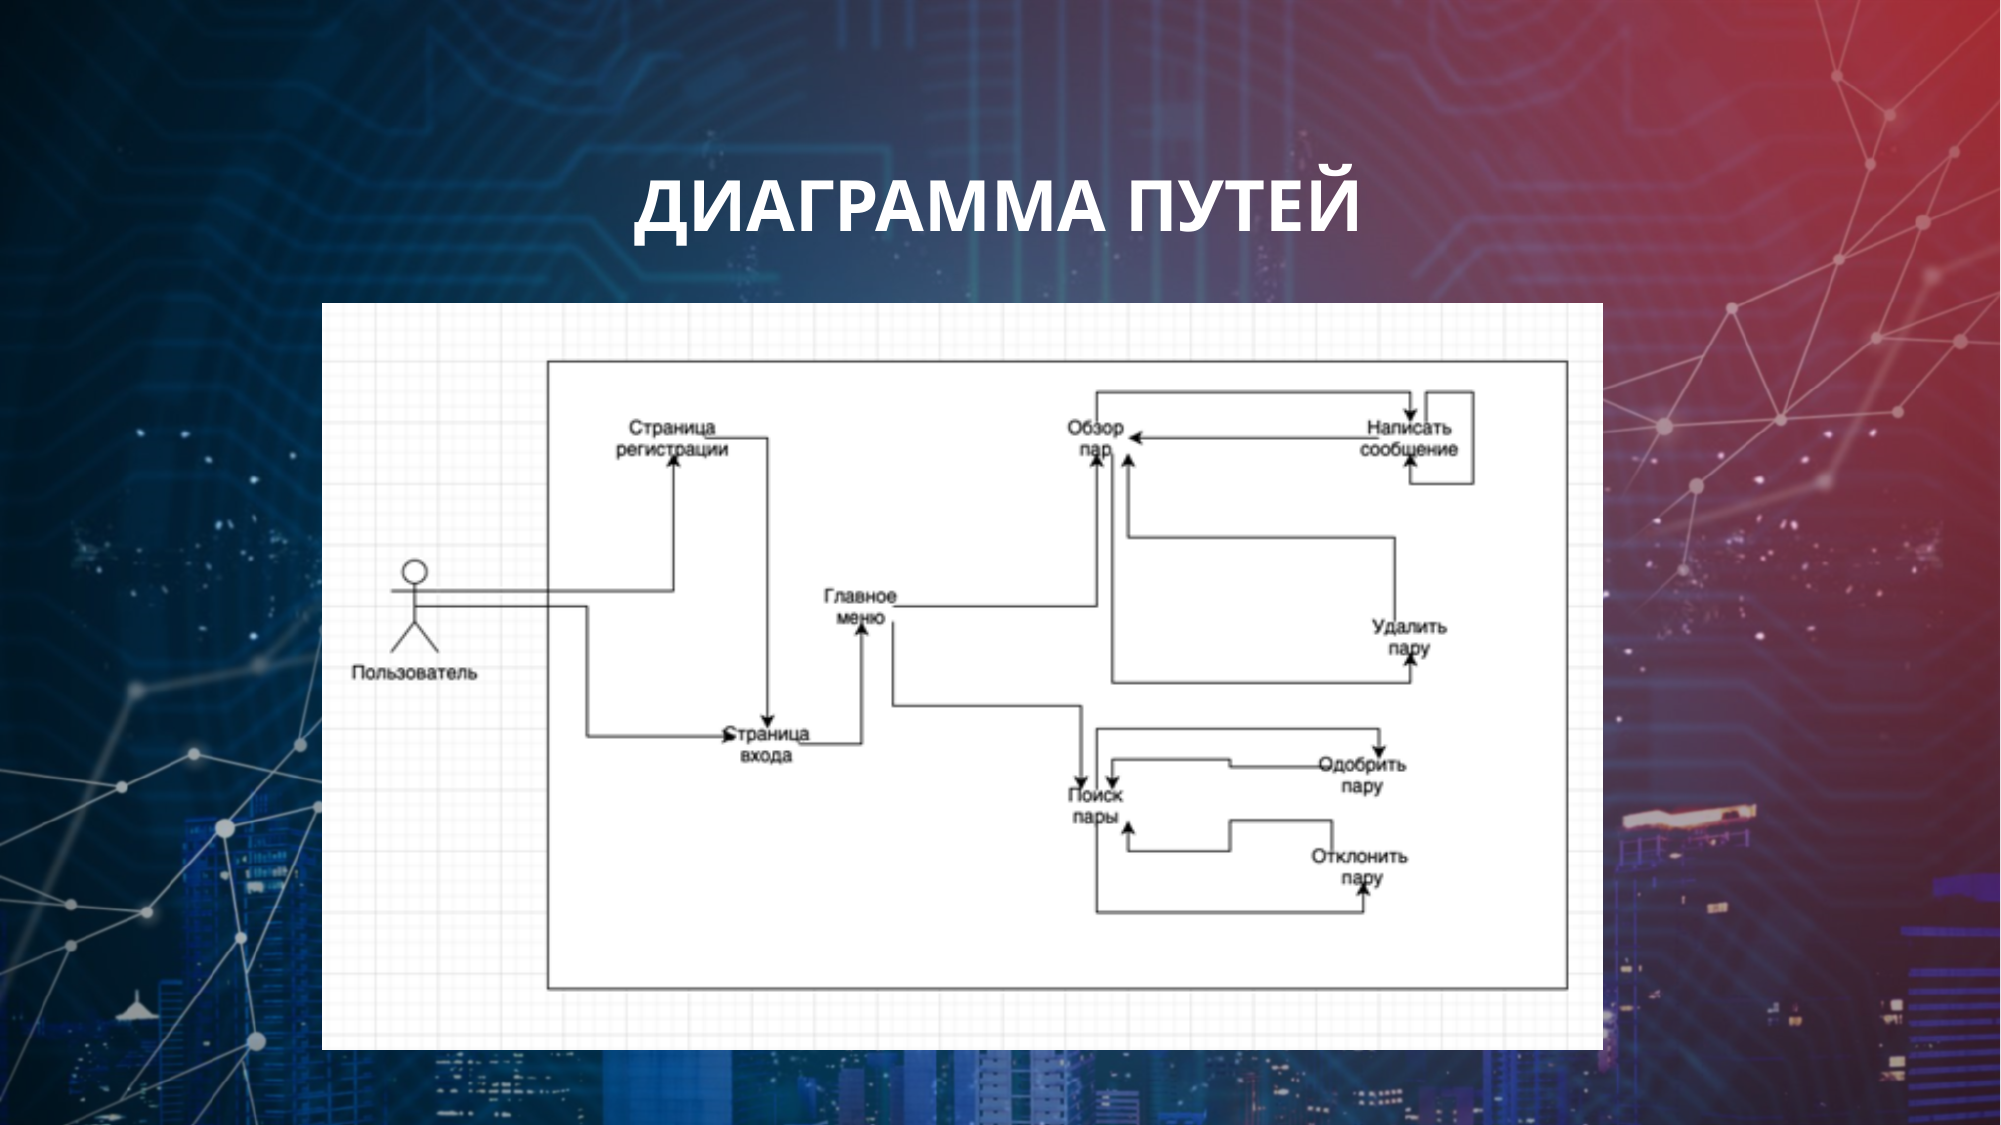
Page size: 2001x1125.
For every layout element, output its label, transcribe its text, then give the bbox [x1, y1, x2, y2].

picture [0, 0, 2001, 1125]
title Диаграмма путей [149, 99, 1849, 318]
